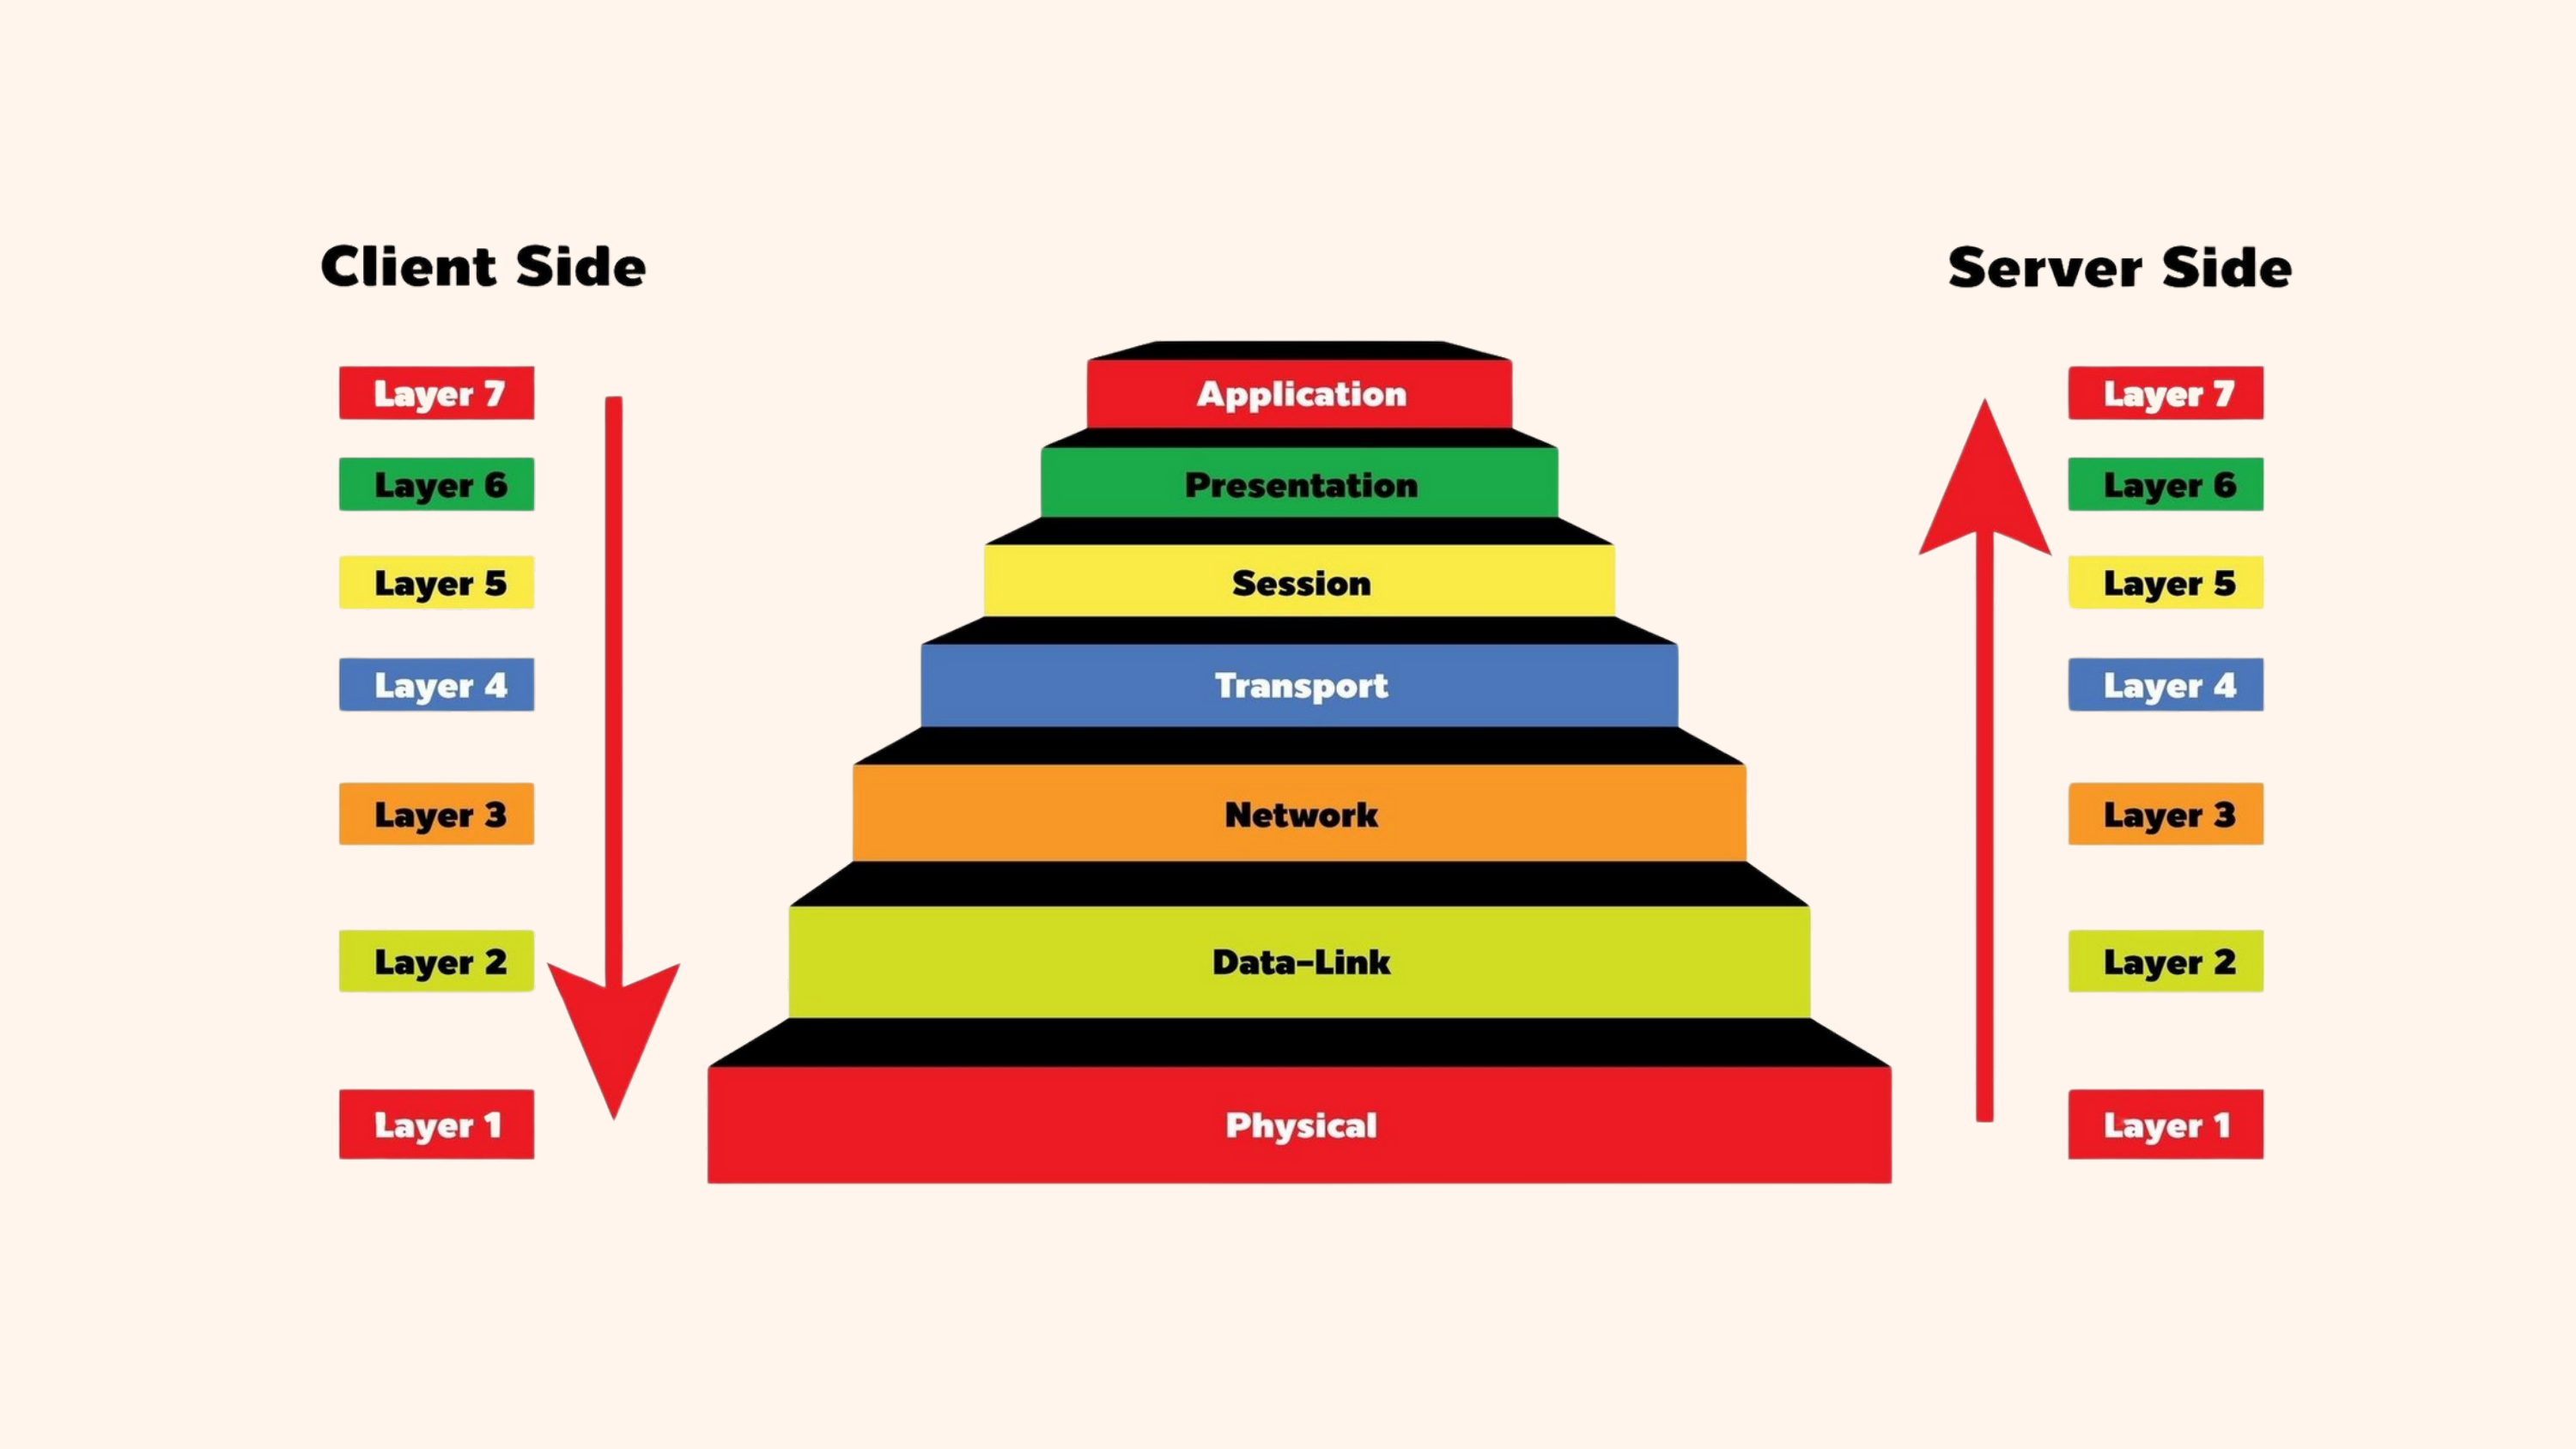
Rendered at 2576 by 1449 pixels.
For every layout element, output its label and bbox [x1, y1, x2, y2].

text_box [307, 118, 2307, 1216]
